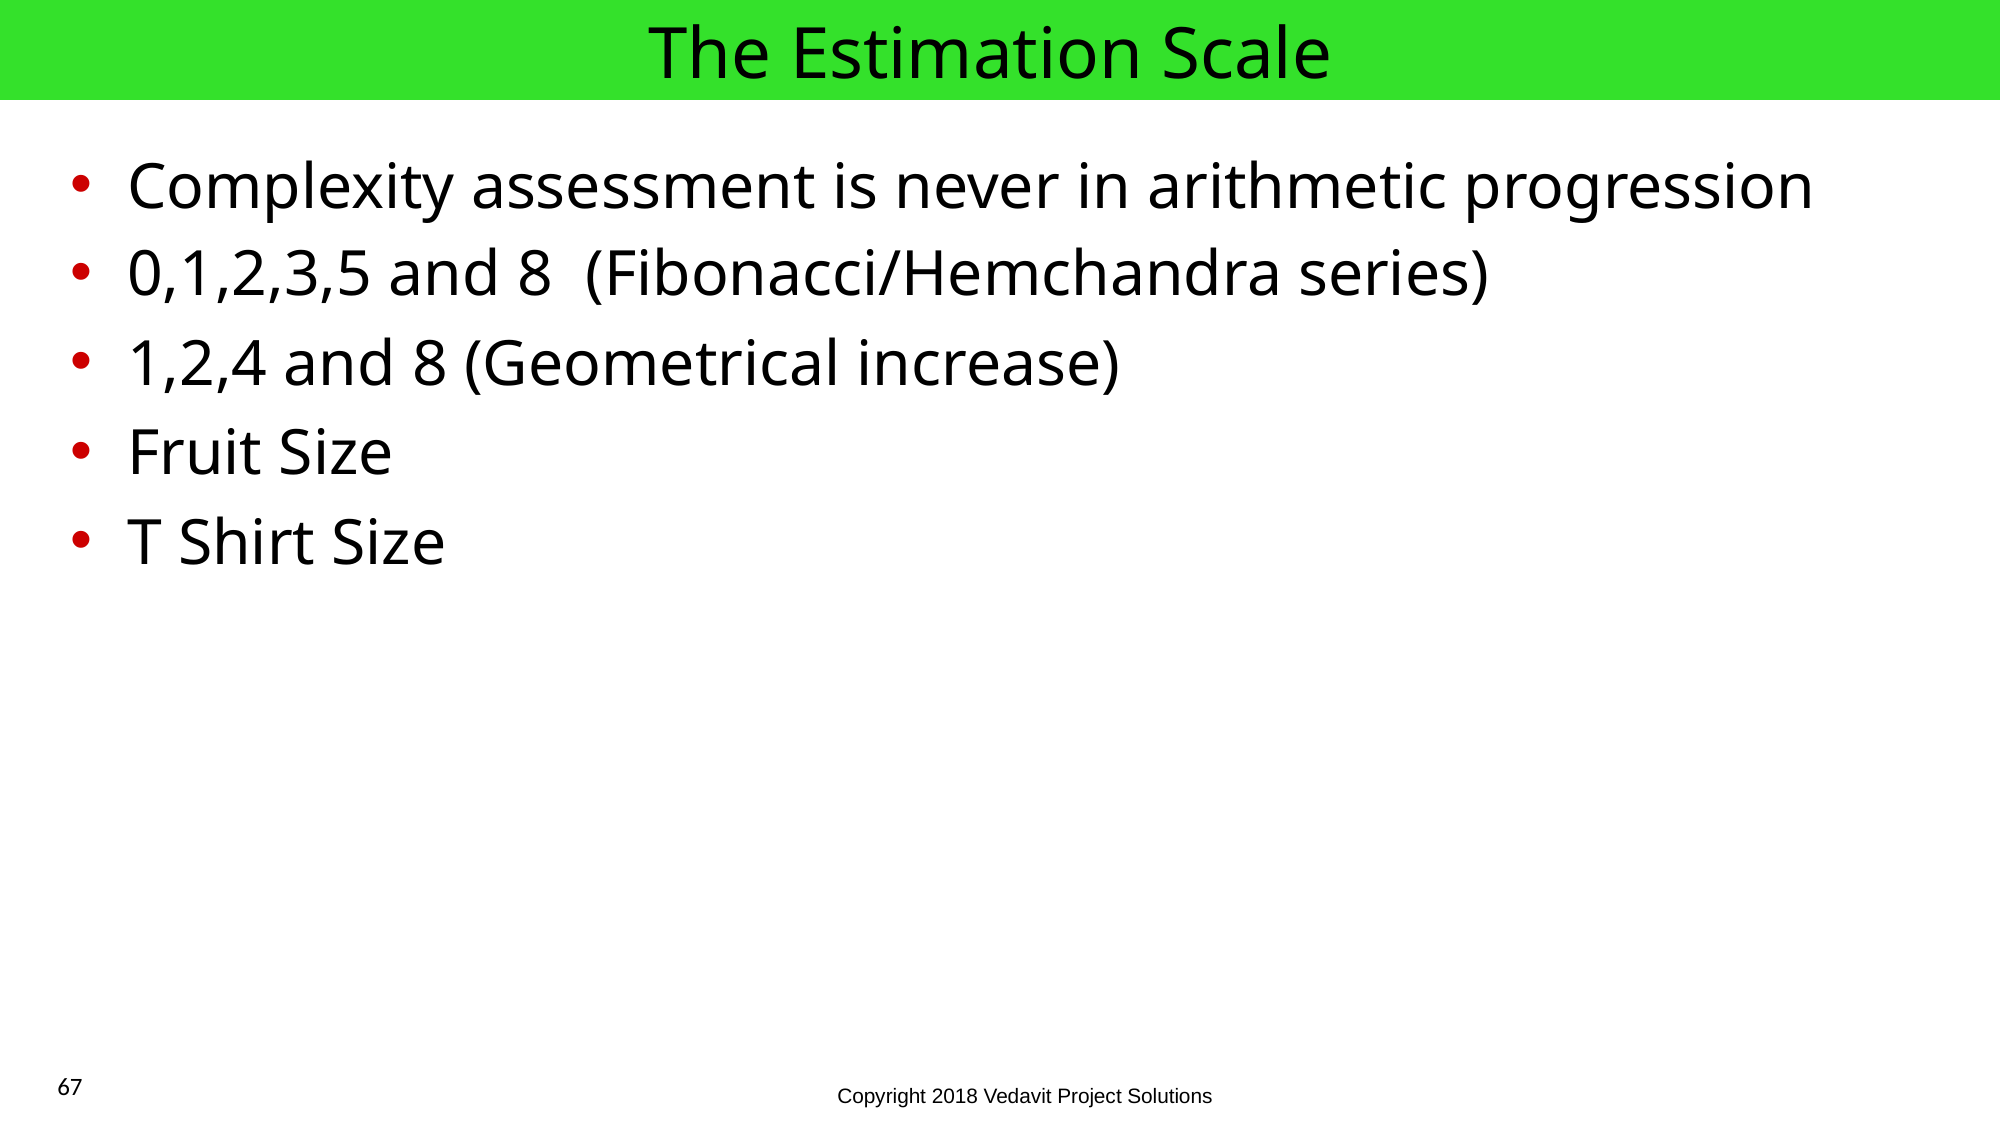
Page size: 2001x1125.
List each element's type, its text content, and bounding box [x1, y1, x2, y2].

slide_number 67 [3, 1055, 137, 1116]
title The Estimation Scale [0, 0, 2000, 100]
list Complexity assessment is never in arithmetic progression 0,1,2,3,5 and 8 (Fibonacci/Hemchandra series) 1,2,4 and 8 (Geometrical increase) Fruit Size T Shirt Size [62, 137, 1938, 1013]
